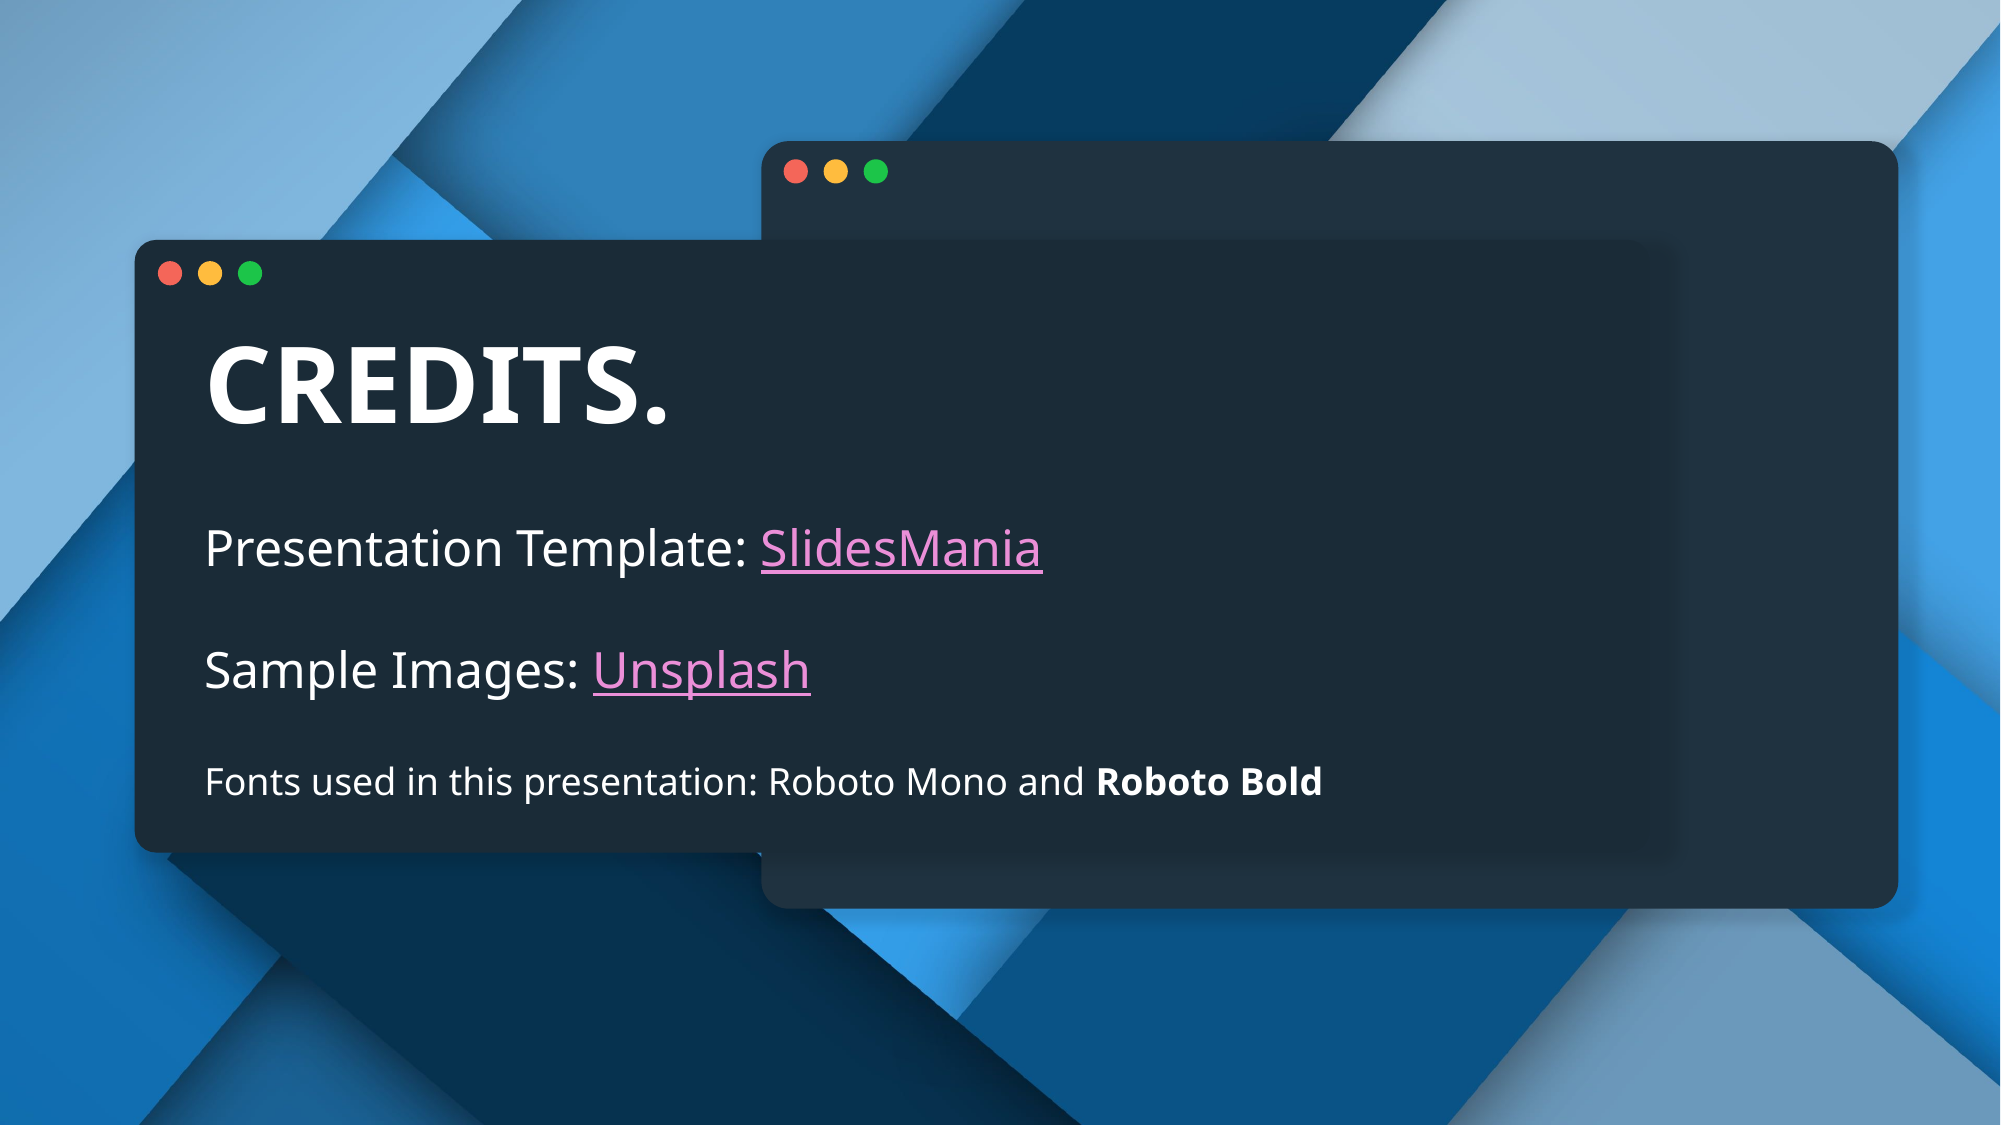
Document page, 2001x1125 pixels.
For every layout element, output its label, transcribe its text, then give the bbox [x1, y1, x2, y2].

title CREDITS. [184, 322, 1597, 448]
text_box [134, 239, 1650, 853]
list Presentation Template: SlidesMania Sample Images: Unsplash Fonts used in this presentation: Roboto Mono and Roboto Bold [184, 486, 1597, 826]
picture [0, 0, 2001, 1125]
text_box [157, 260, 263, 286]
